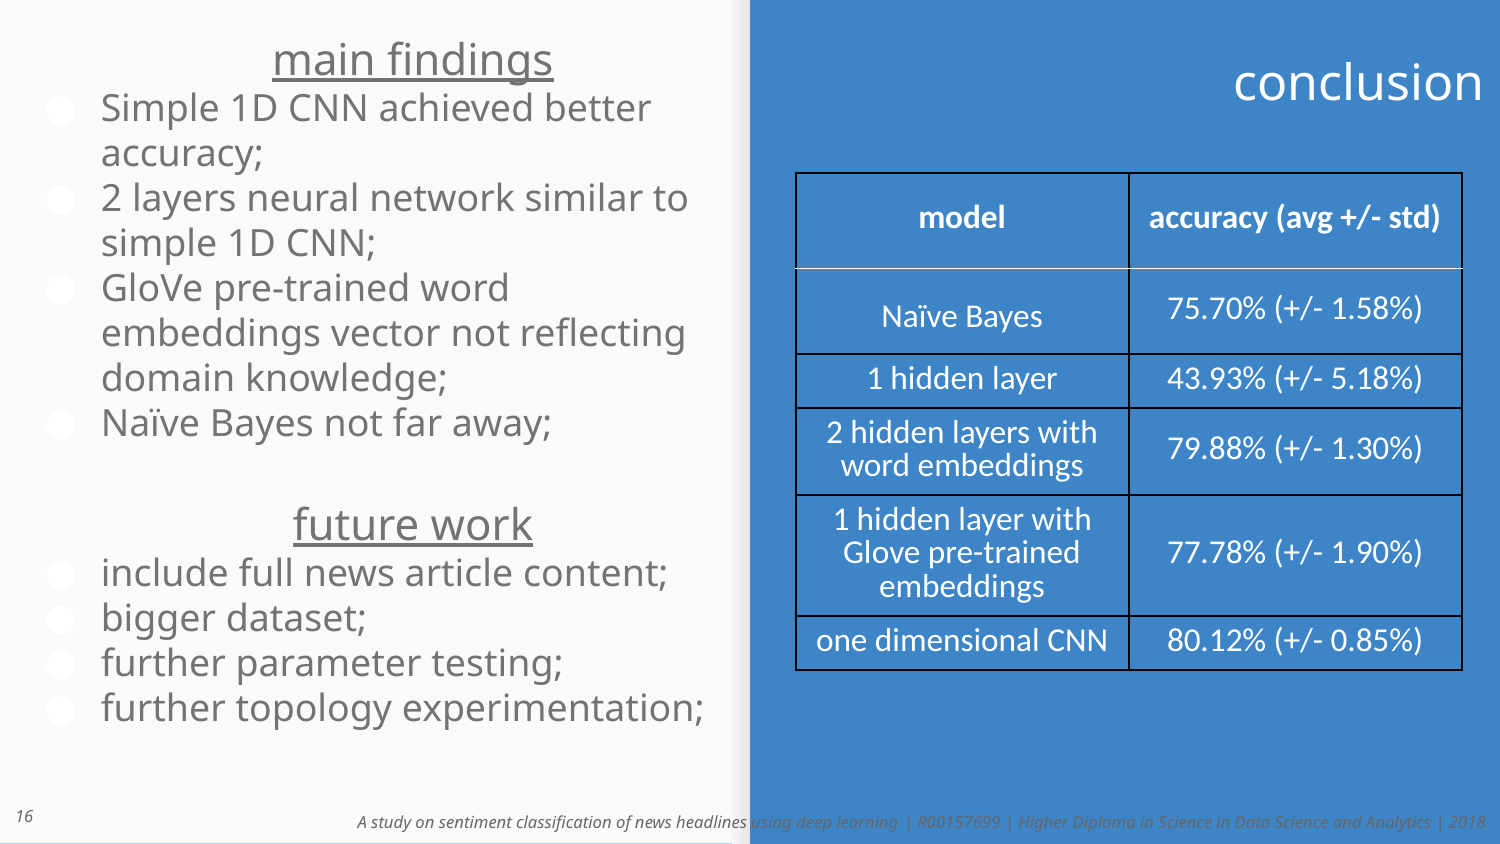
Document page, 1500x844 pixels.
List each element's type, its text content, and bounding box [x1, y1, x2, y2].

list A study on sentiment classification of news headlines using deep learning | R00157699 | Higher Diploma in Science in Data Science and Analytics | 2018 [51, 801, 1500, 842]
table_cell Naïve Bayes [797, 269, 1128, 353]
table_header model [797, 174, 1128, 268]
table_cell one dimensional CNN [797, 617, 1128, 669]
table_cell 80.12% (+/- 0.85%) [1130, 617, 1461, 669]
title conclusion [1045, 0, 1500, 126]
table_cell 1 hidden layer with Glove pre-trained embeddings [797, 496, 1128, 615]
table_cell 43.93% (+/- 5.18%) [1130, 355, 1461, 407]
table_cell 79.88% (+/- 1.30%) [1130, 409, 1461, 494]
subtitle main findings Simple 1D CNN achieved better accuracy; 2 layers neural network similar to simple 1D CNN; GloVe pre-trained word embeddings vector not reflecting domain knowledge; Naïve Bayes not far away; future work include full news article content; bigger dataset; further parameter testing; further topology experimentation; [10, 16, 741, 785]
table_cell 77.78% (+/- 1.90%) [1130, 496, 1461, 615]
slide_number ‹#› [0, 799, 51, 844]
table_cell 2 hidden layers with word embeddings [797, 409, 1128, 494]
table_cell 1 hidden layer [797, 355, 1128, 407]
table_cell 75.70% (+/- 1.58%) [1130, 269, 1461, 353]
table_header accuracy (avg +/- std) [1130, 174, 1461, 268]
